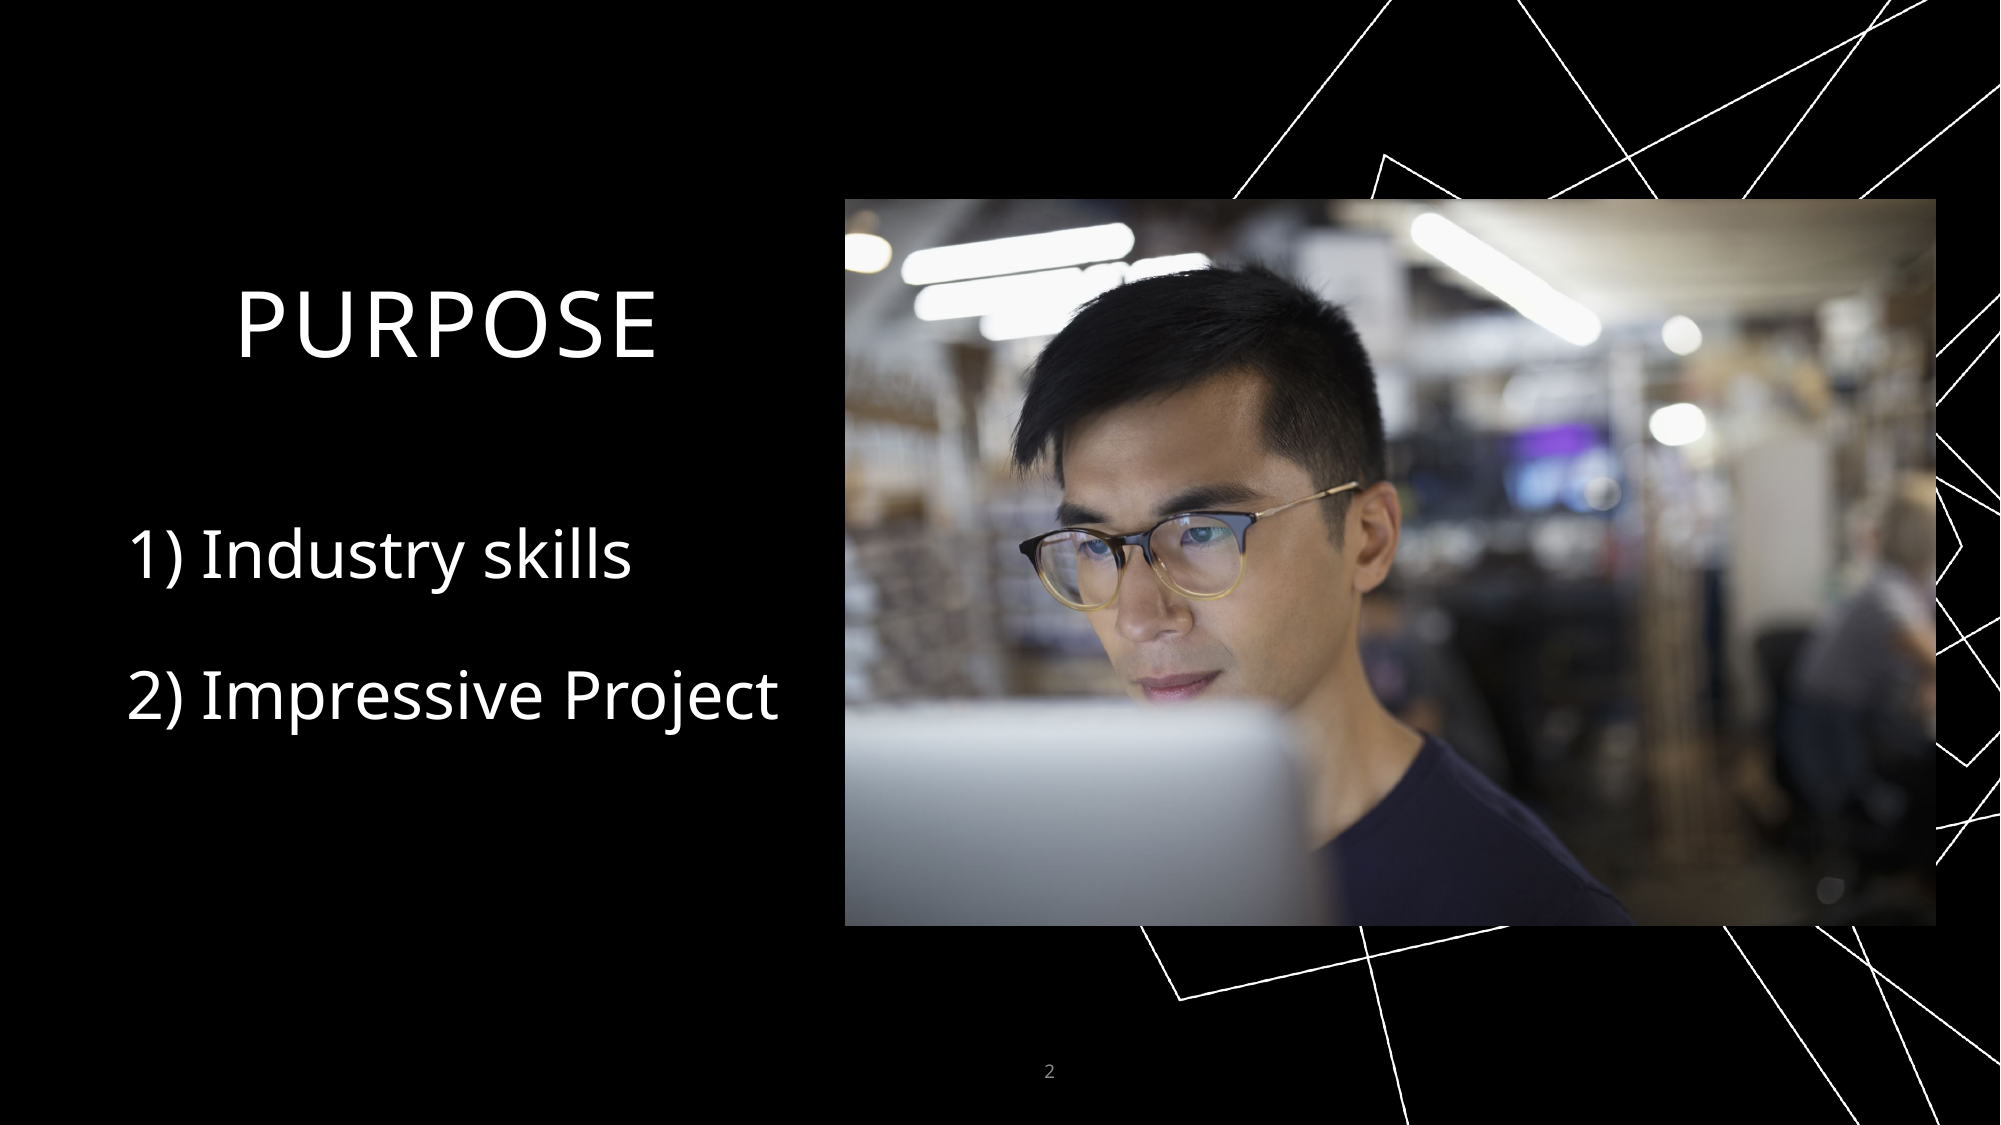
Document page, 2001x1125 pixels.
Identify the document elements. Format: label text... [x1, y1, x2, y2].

list 1) Industry skills 2) Impressive Project [111, 464, 801, 878]
slide_number 2 [908, 1042, 1071, 1103]
picture [845, 0, 2000, 1125]
title Purpose [218, 167, 694, 385]
